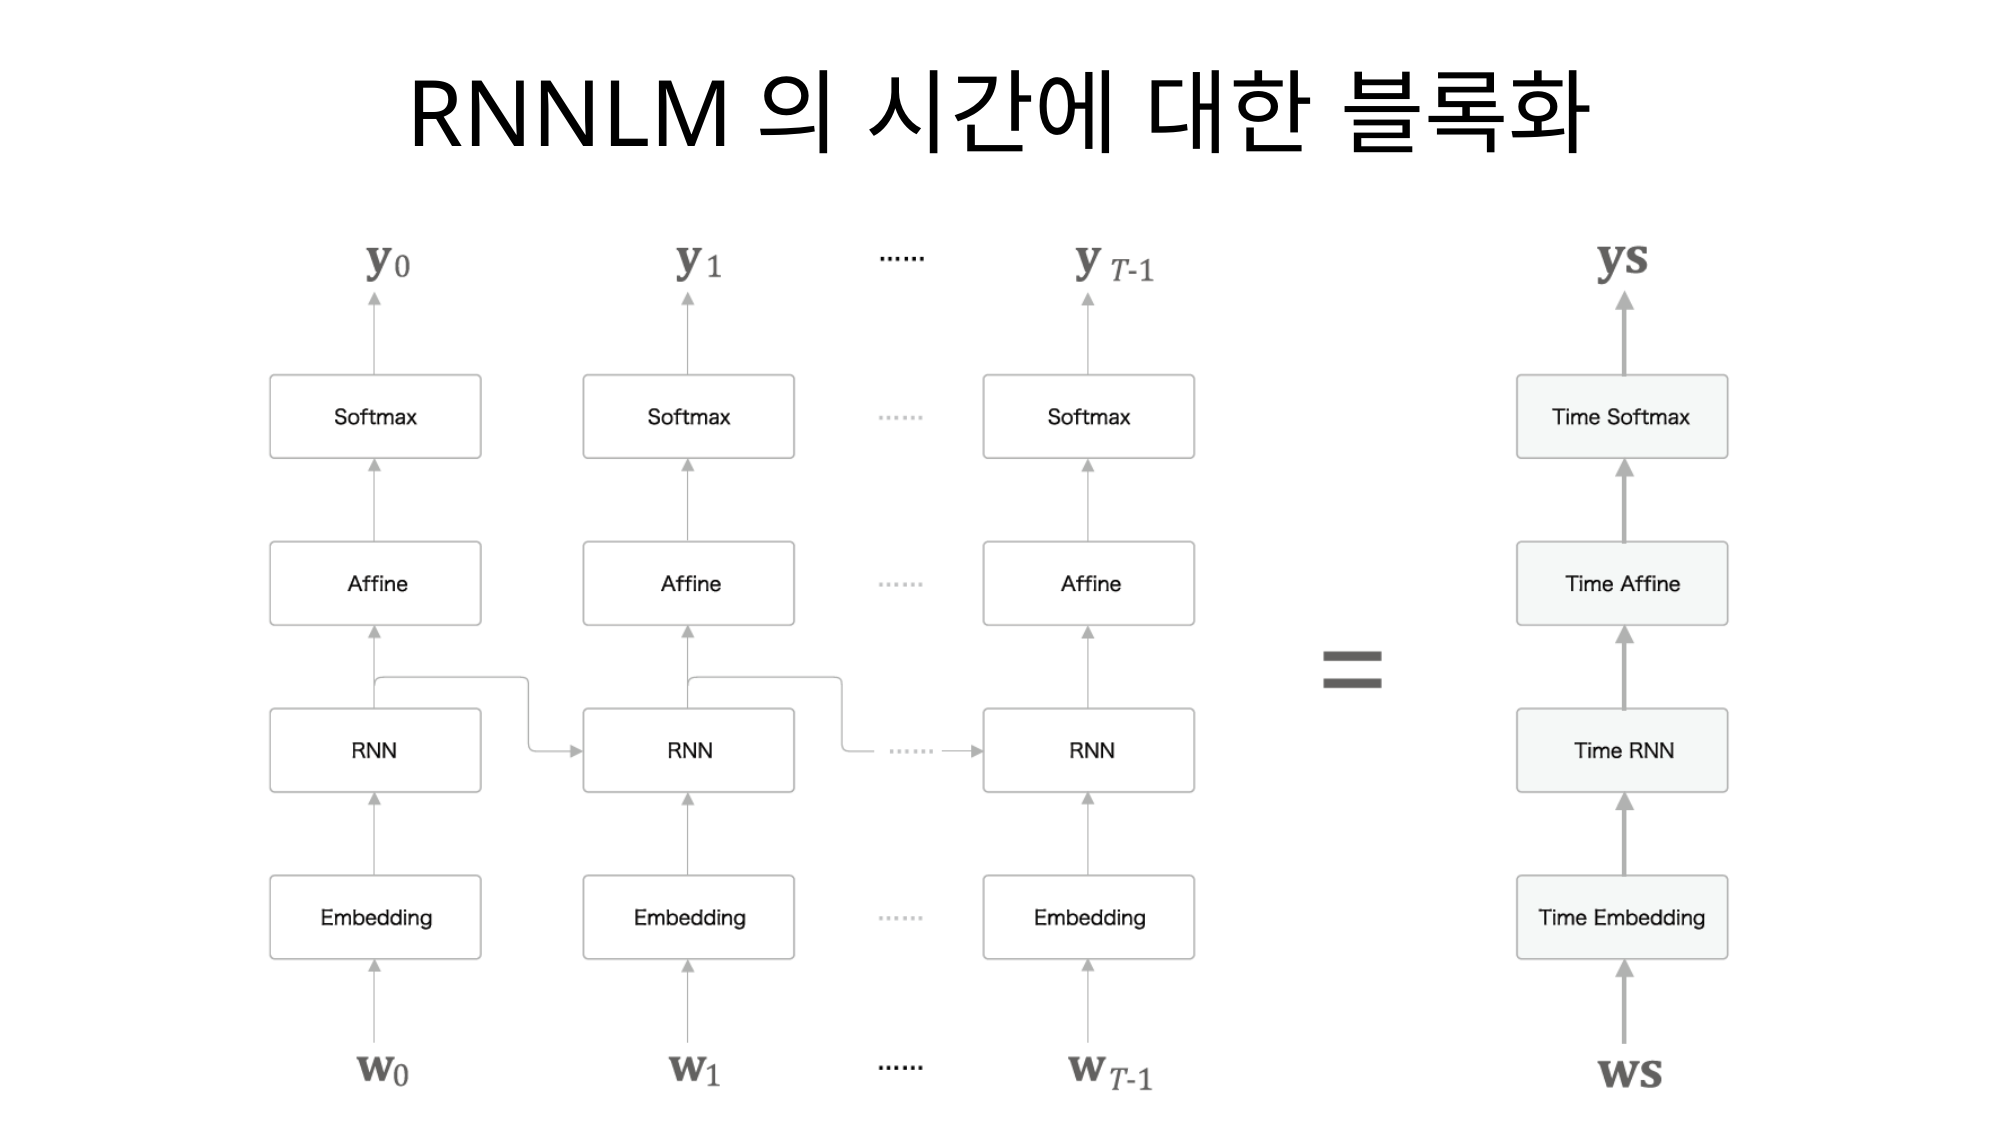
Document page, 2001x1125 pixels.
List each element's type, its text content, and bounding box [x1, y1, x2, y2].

text_box RNNLM의 시간에 대한 블록화 [137, 59, 1863, 278]
picture [262, 240, 1737, 1097]
